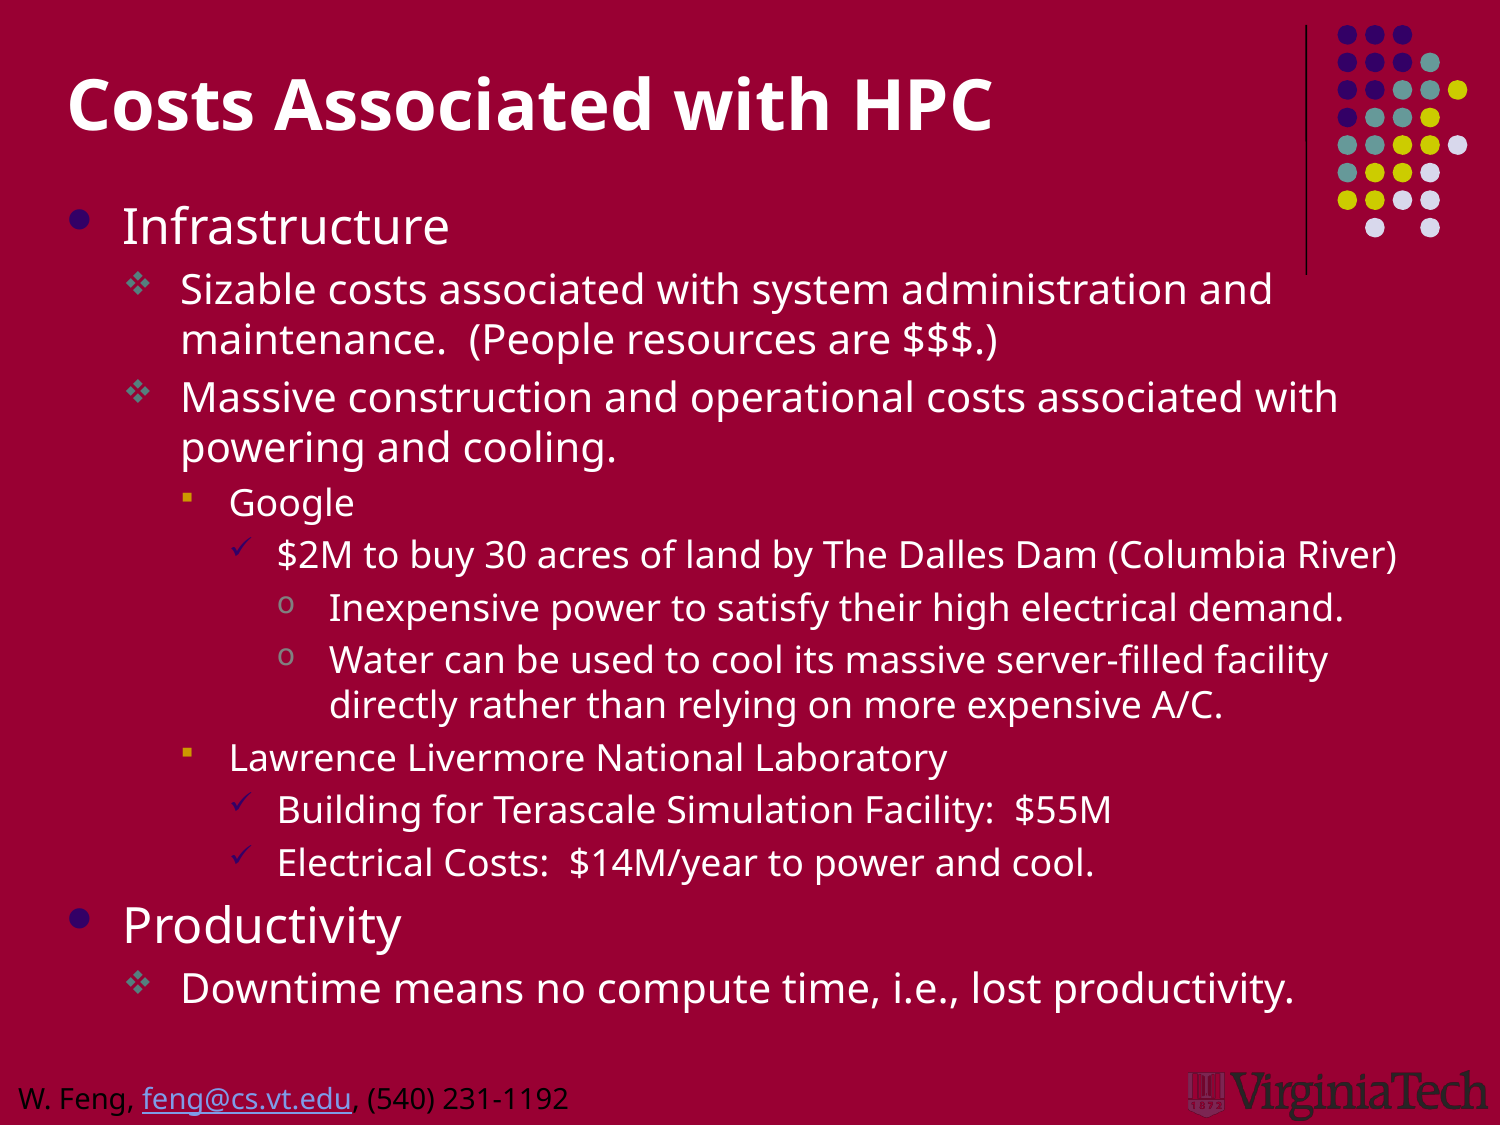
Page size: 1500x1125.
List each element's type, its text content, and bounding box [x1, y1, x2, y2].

title Costs Associated with HPC [51, 22, 1289, 153]
picture [1188, 1070, 1489, 1121]
list Infrastructure Sizable costs associated with system administration and maintenance. (People resources are $$$.) Massive construction and operational costs associated with powering and cooling. Google $2M to buy 30 acres of land by The Dalles Dam (Columbia River) Inexpensive power to satisfy their high electrical demand. Water can be used to cool its massive server-filled facility directly rather than relying on more expensive A/C. Lawrence Livermore National Laboratory Building for Terascale Simulation Facility: $55M Electrical Costs: $14M/year to power and cool. Productivity Downtime means no compute time, i.e., lost productivity. [51, 186, 1431, 1040]
